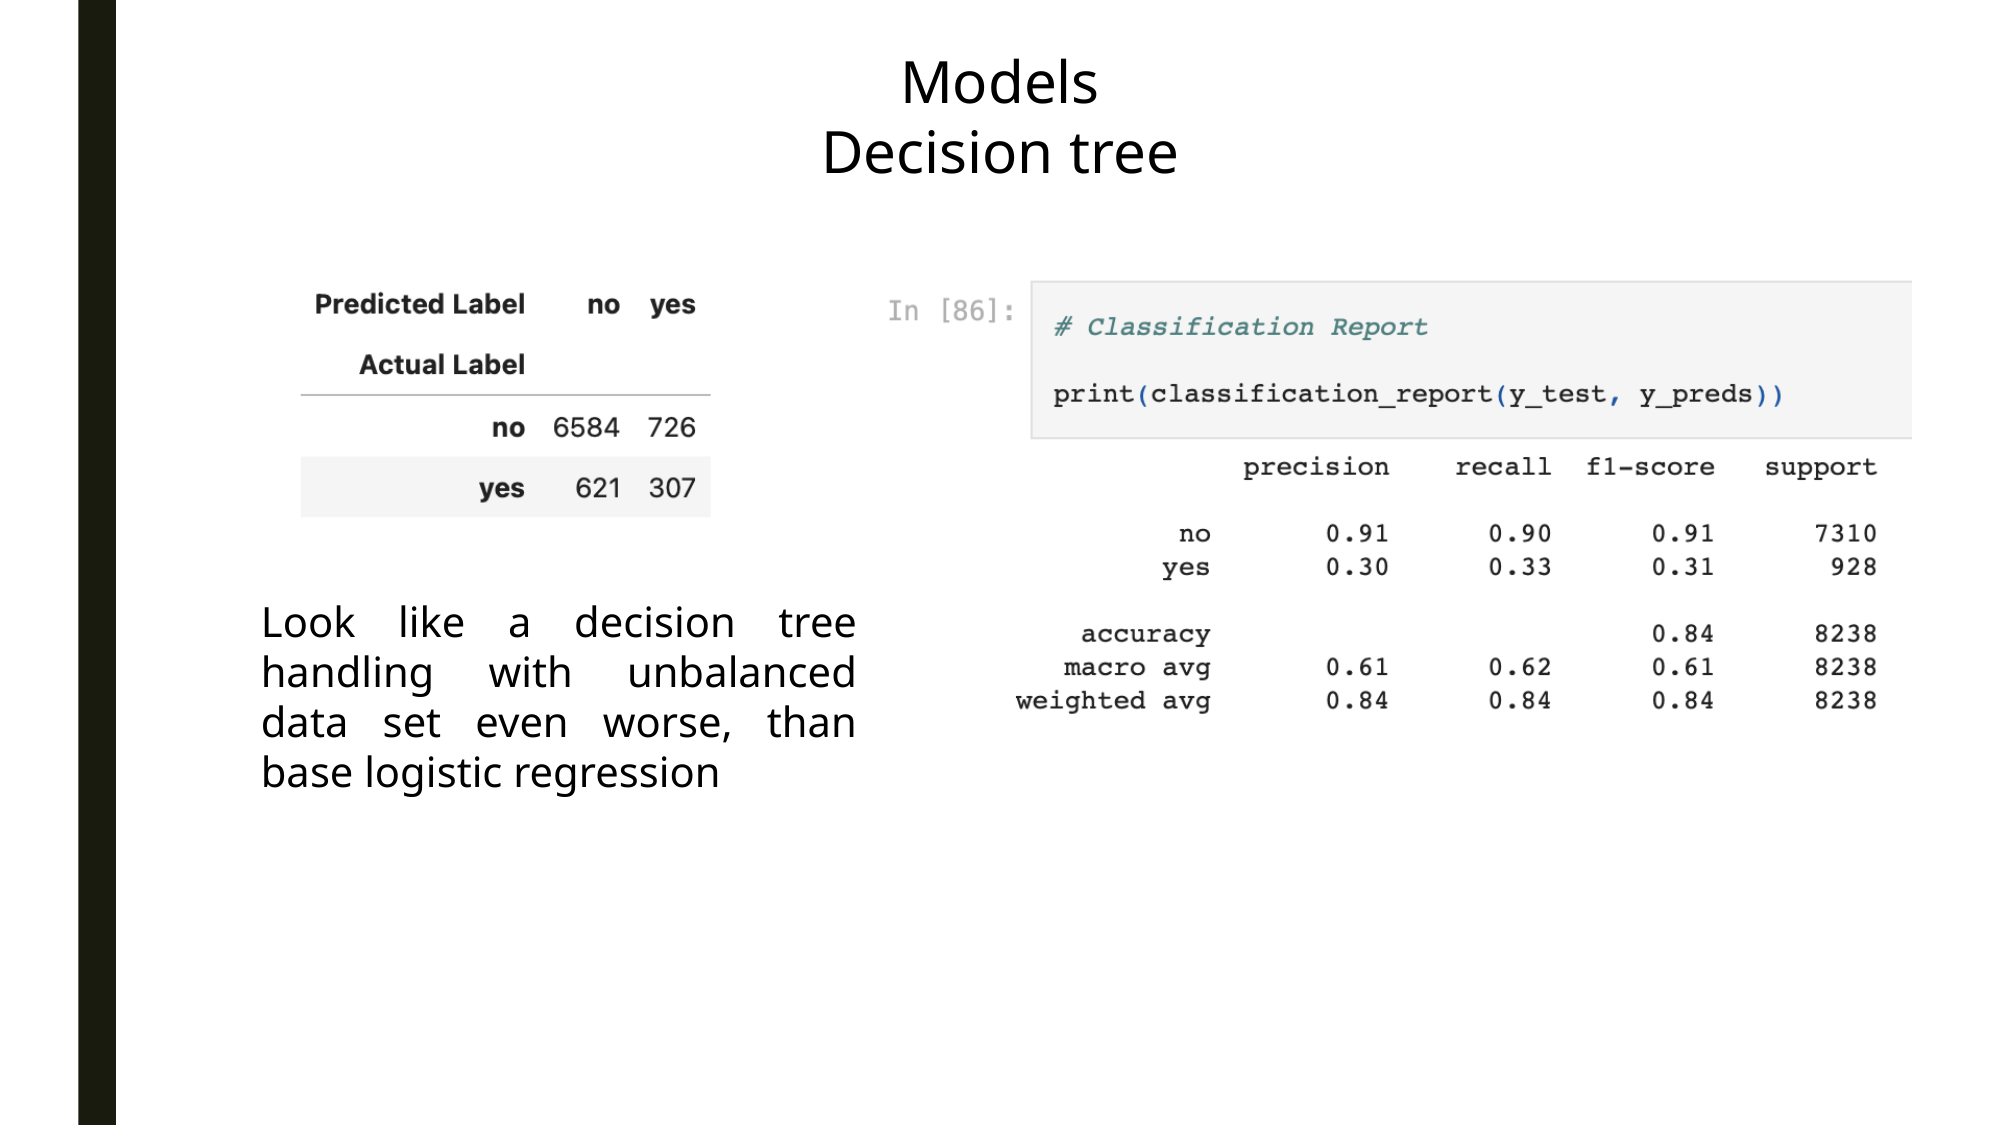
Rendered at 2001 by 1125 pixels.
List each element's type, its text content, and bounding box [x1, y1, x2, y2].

picture [871, 265, 1912, 720]
text_box Models Decision tree [186, 37, 1814, 193]
text_box Look like a decision tree handling with unbalanced data set even worse, than base logistic regression [246, 588, 872, 804]
picture [283, 276, 742, 537]
